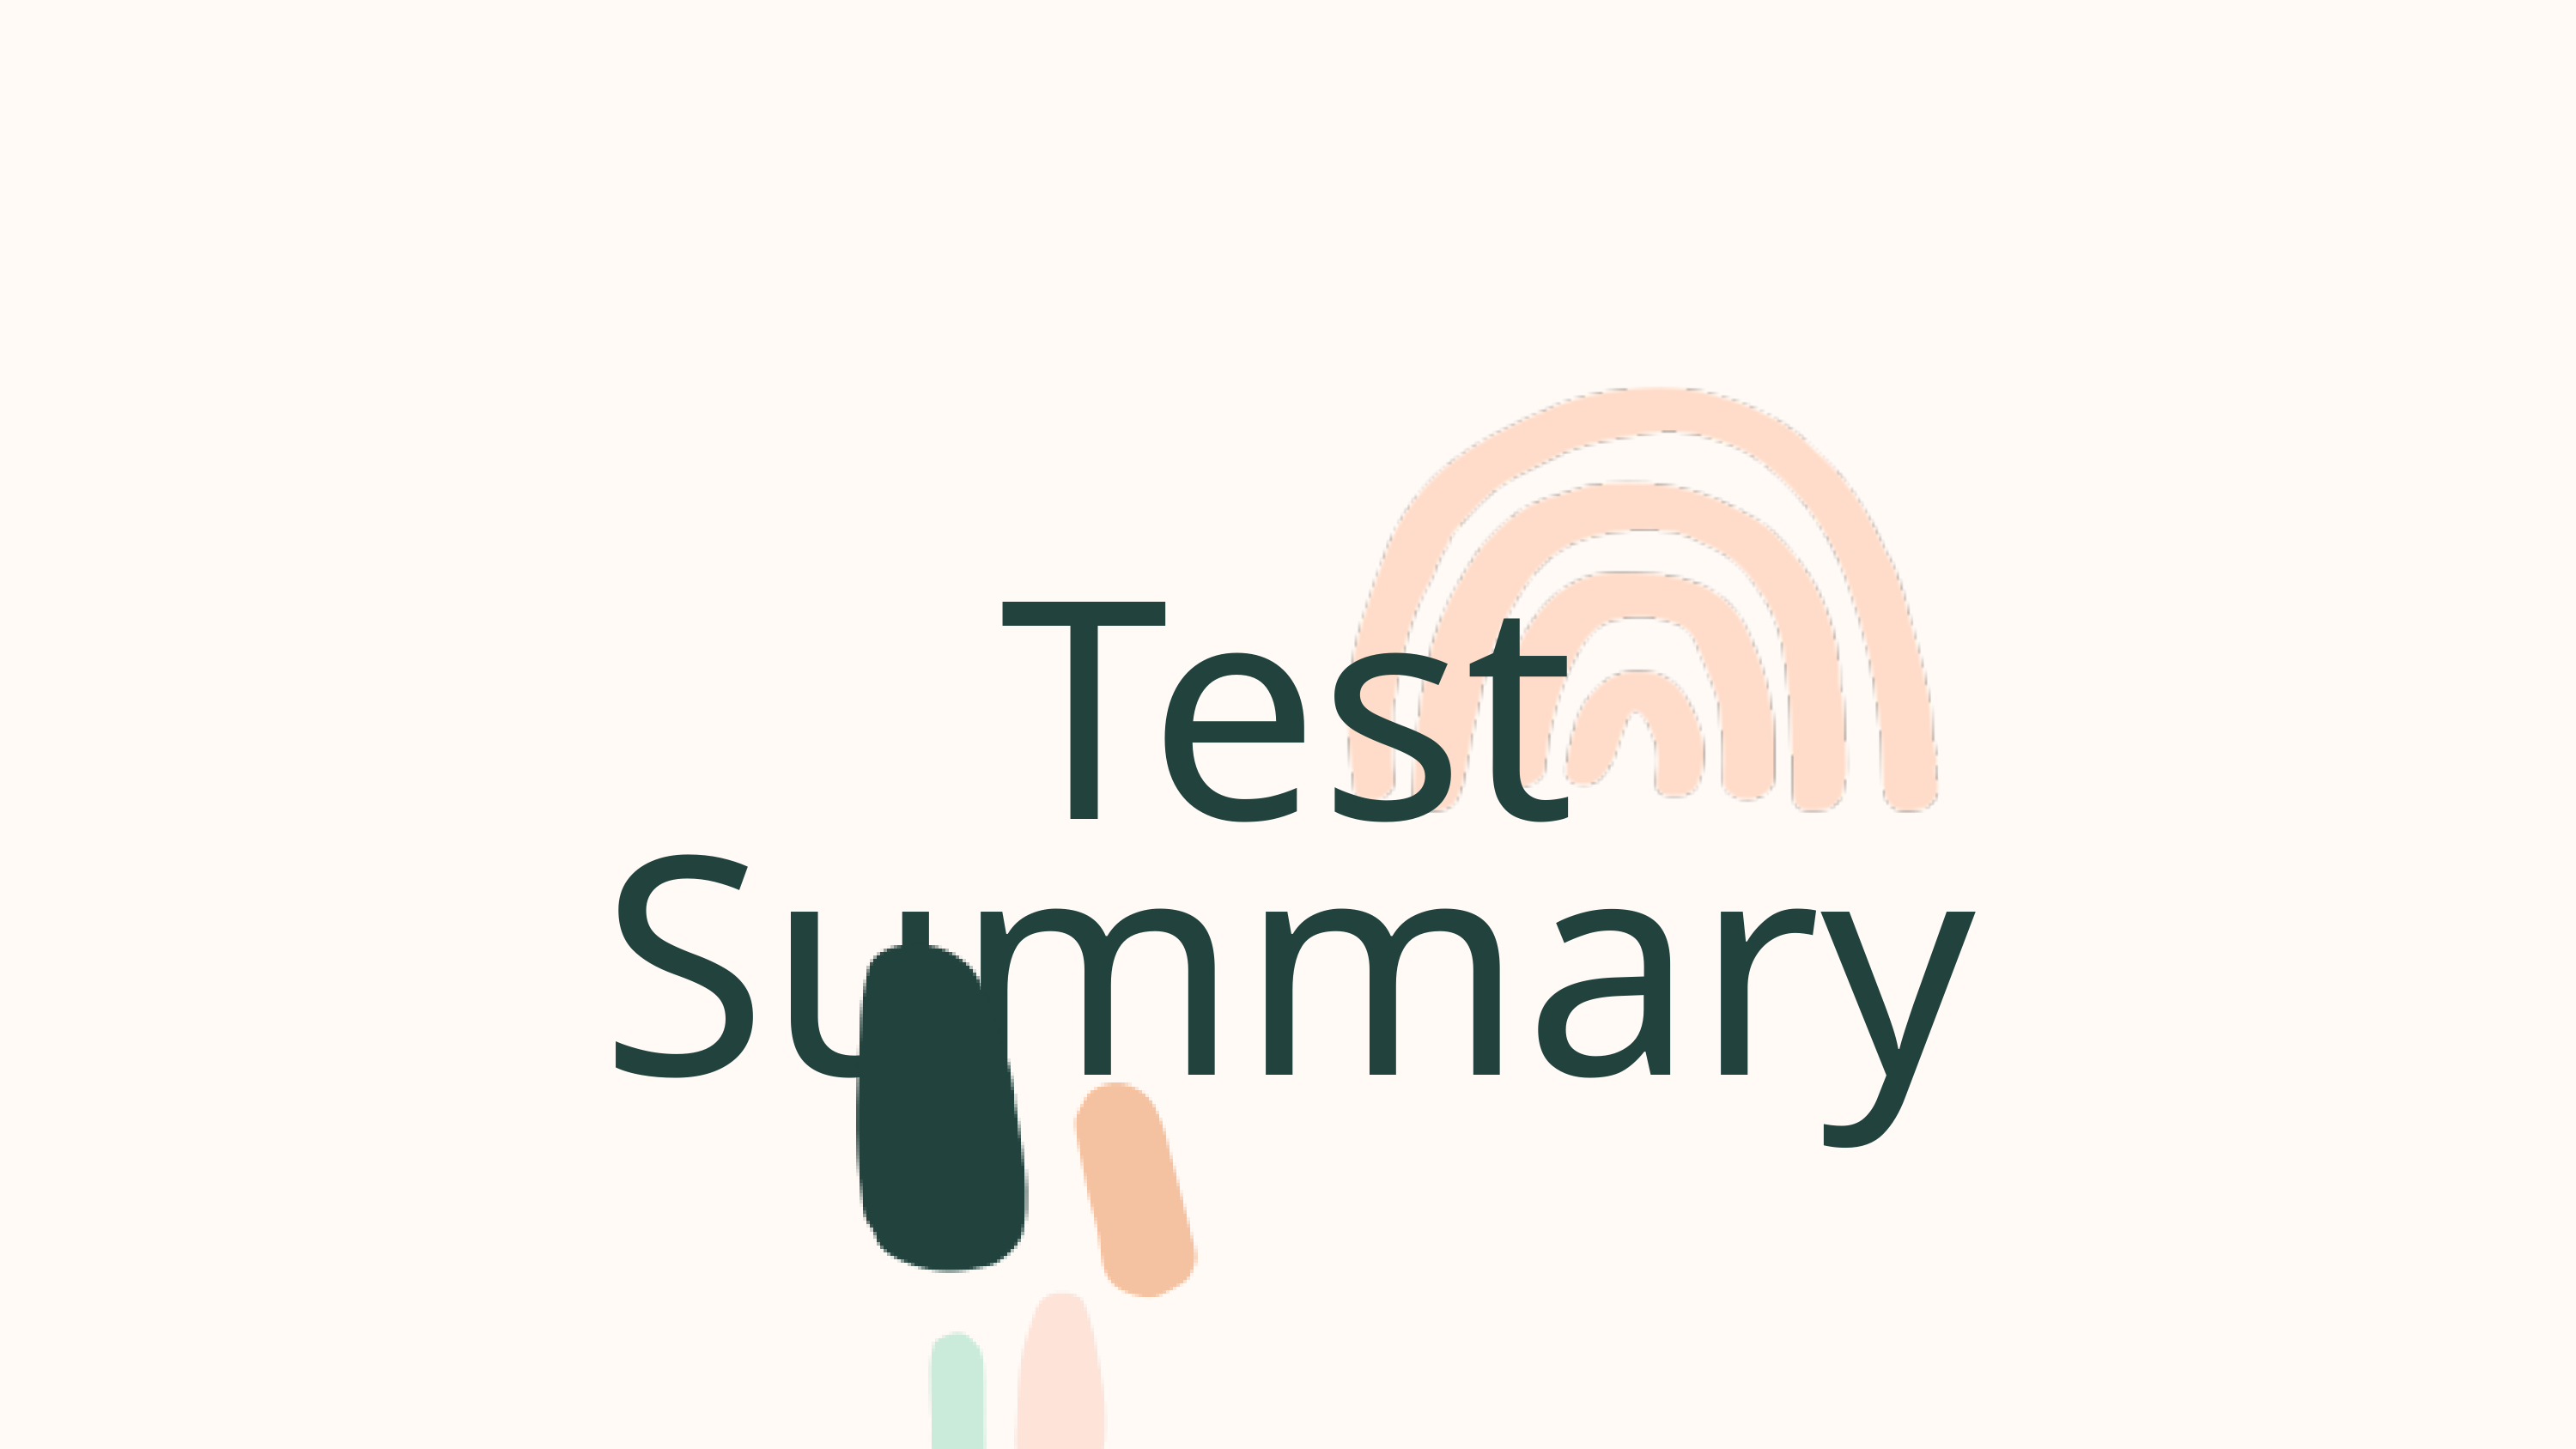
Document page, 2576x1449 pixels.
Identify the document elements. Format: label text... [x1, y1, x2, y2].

picture [1345, 385, 1940, 815]
text_box Test Summary [411, 625, 2165, 1137]
picture [856, 942, 1199, 1449]
